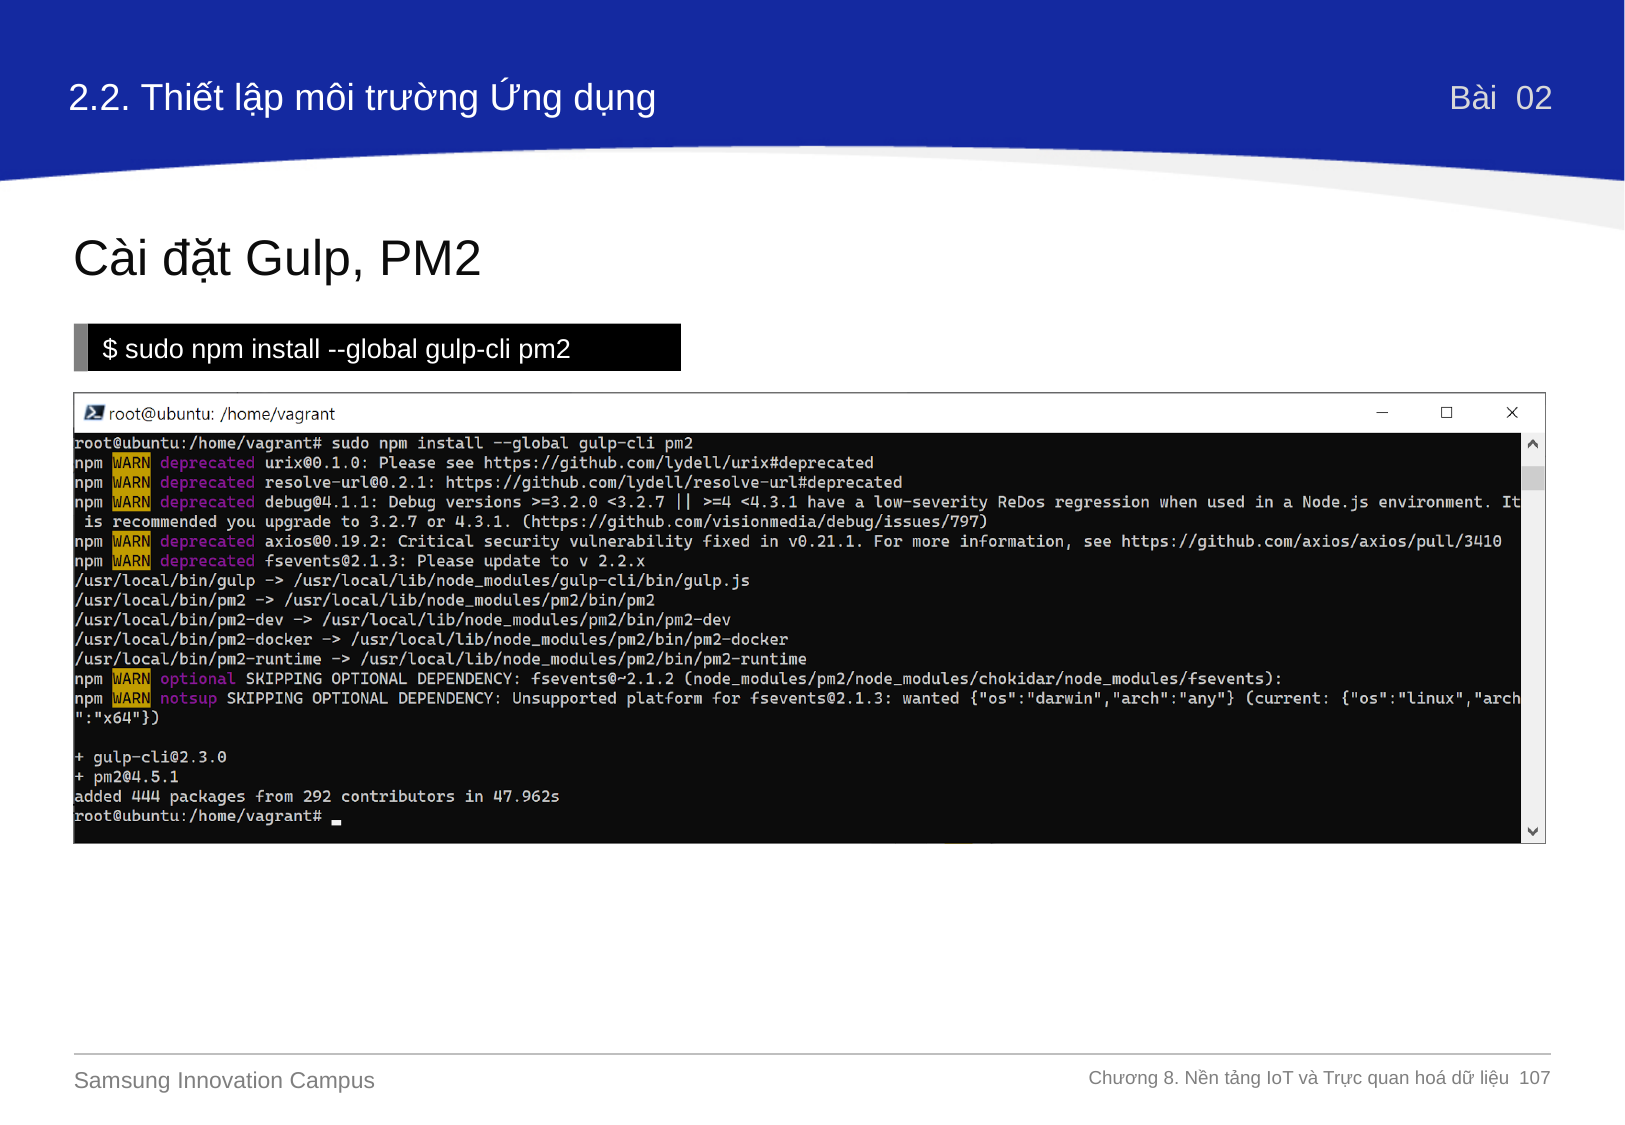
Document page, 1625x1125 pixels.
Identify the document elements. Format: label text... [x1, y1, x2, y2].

picture [0, 0, 1625, 1125]
text_box Cài đặt Gulp, PM2 [73, 225, 1551, 286]
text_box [73, 323, 682, 372]
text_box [67, 73, 1554, 120]
